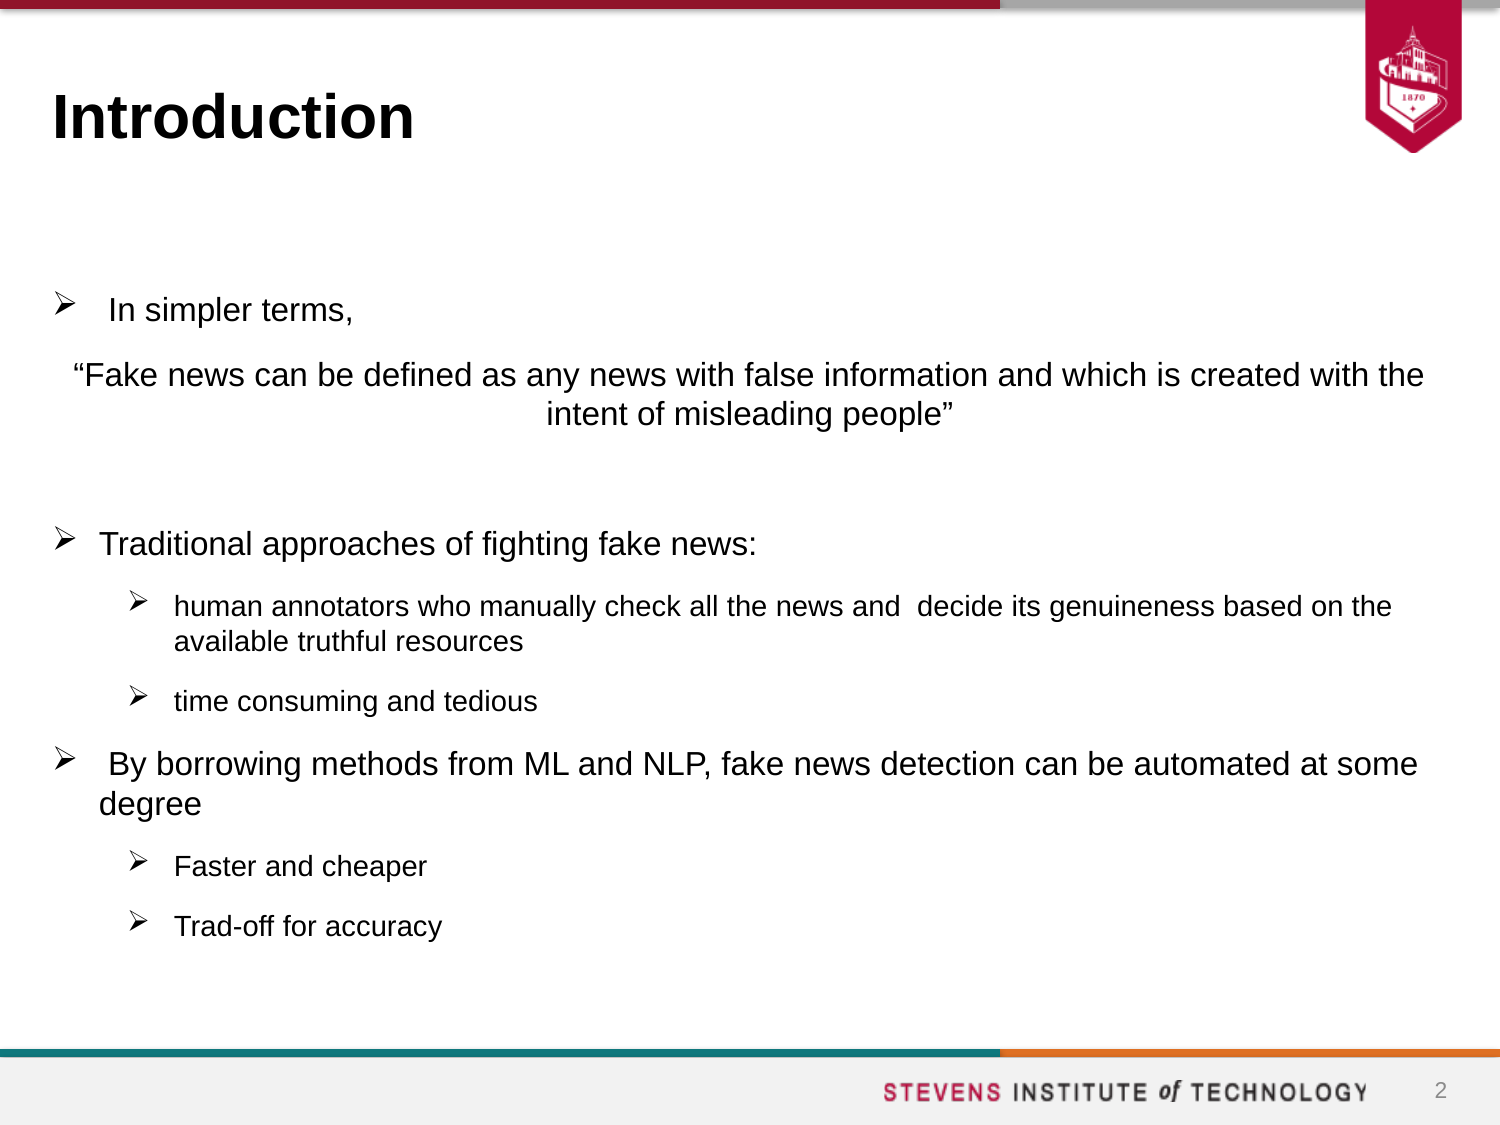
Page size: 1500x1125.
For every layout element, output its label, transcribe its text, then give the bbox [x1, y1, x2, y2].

list In simpler terms, “Fake news can be defined as any news with false information and which is created with the intent of misleading people” Traditional approaches of fighting fake news: human annotators who manually check all the news and decide its genuineness based on the available truthful resources time consuming and tedious By borrowing methods from ML and NLP, fake news detection can be automated at some degree Faster and cheaper Trad-off for accuracy [37, 280, 1463, 1000]
title Introduction [37, 68, 1236, 157]
slide_number 2 [1401, 1059, 1481, 1120]
